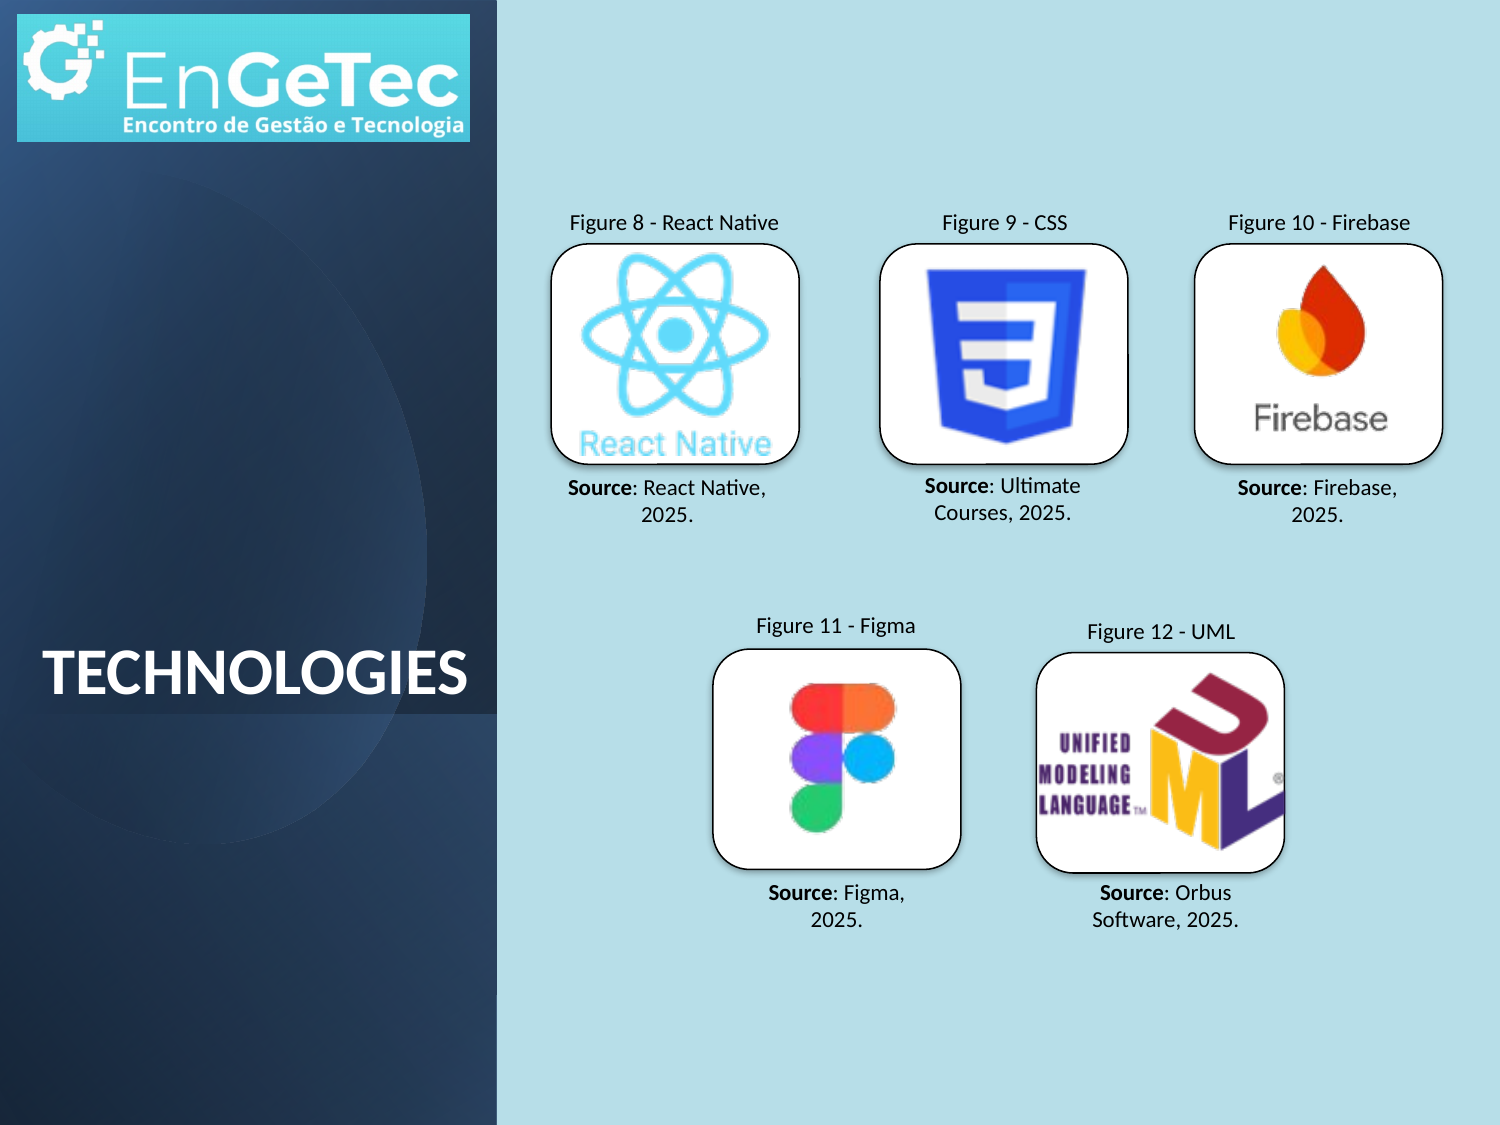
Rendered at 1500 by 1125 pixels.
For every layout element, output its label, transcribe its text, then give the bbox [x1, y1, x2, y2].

text_box Source: Firebase, 2025.​ [1194, 464, 1442, 535]
text_box Source: Ultimate Courses, 2025.​ [870, 462, 1136, 533]
text_box Source: Orbus Software, 2025.​ [1053, 869, 1278, 940]
text_box Figure 8 - React Native [550, 199, 798, 232]
picture [1038, 665, 1287, 861]
text_box [879, 243, 1129, 462]
text_box [1045, 651, 1276, 664]
text_box Source: Figma, 2025.​ [725, 869, 949, 940]
title TECHNOLOGIES [14, 444, 485, 716]
picture [904, 263, 1104, 447]
text_box Figure 10 - Firebase [1196, 199, 1444, 243]
text_box Figure 11 - Figma [694, 603, 978, 646]
text_box Figure 12 - UML [1037, 608, 1285, 652]
picture [758, 662, 914, 857]
picture [1232, 254, 1407, 454]
text_box Figure 9 - CSS​ [881, 199, 1129, 243]
text_box [1193, 243, 1444, 464]
picture [17, 14, 471, 142]
picture [535, 234, 818, 456]
text_box Source: React Native, 2025.​ [534, 464, 800, 535]
text_box [712, 648, 962, 869]
text_box [0, 0, 499, 1125]
